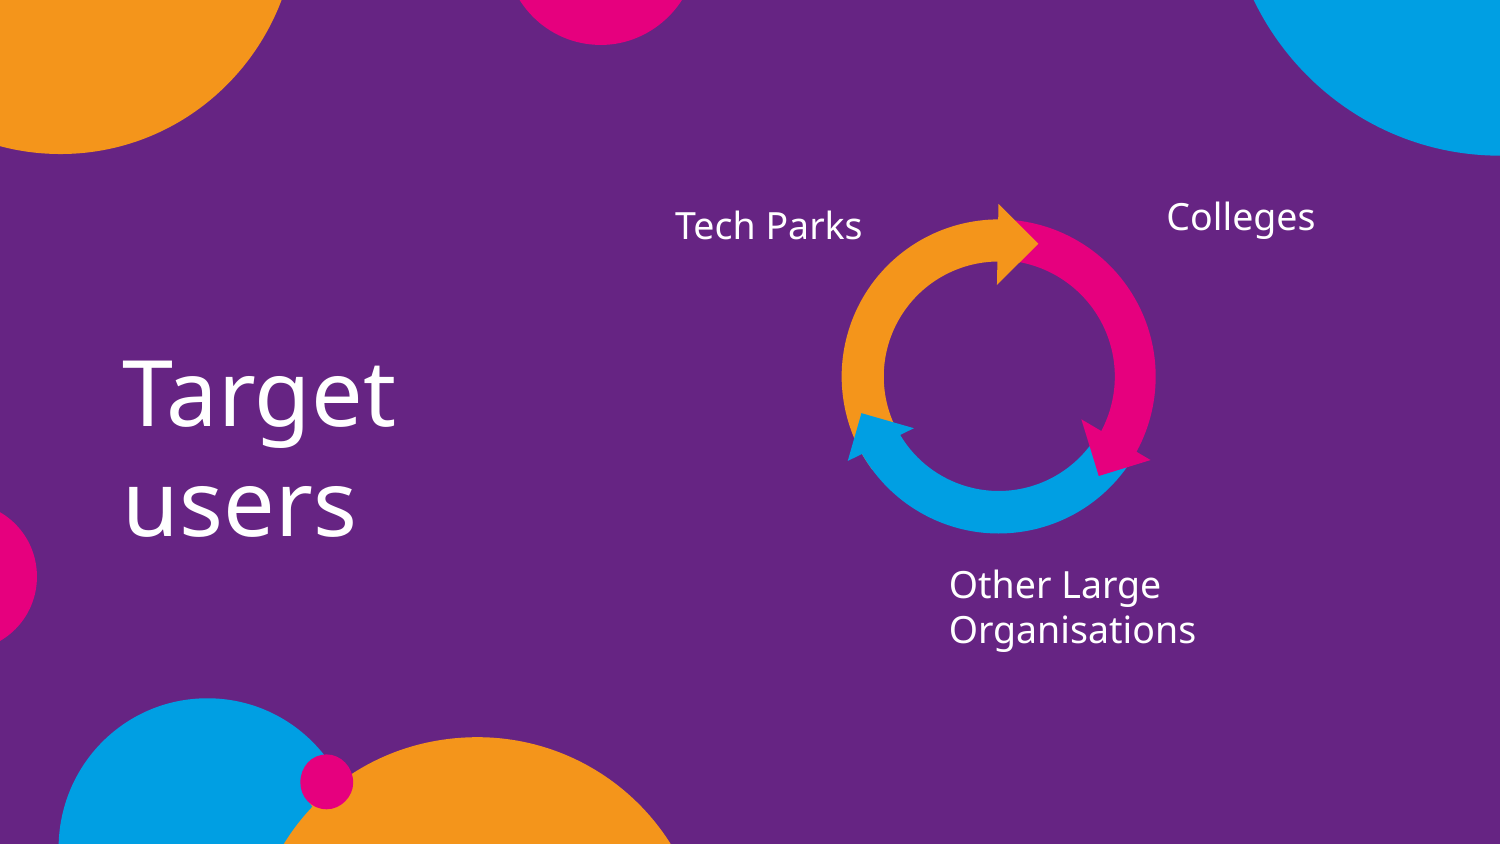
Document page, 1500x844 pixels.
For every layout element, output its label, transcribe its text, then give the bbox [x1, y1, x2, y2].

title Target users [107, 302, 617, 588]
title Colleges [1218, 177, 1369, 236]
text_box [1253, 0, 1500, 156]
title Other Large Organisations [933, 546, 1236, 605]
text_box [783, 161, 1214, 592]
text_box [300, 754, 354, 810]
title Tech Parks [646, 186, 778, 245]
text_box [283, 737, 671, 844]
